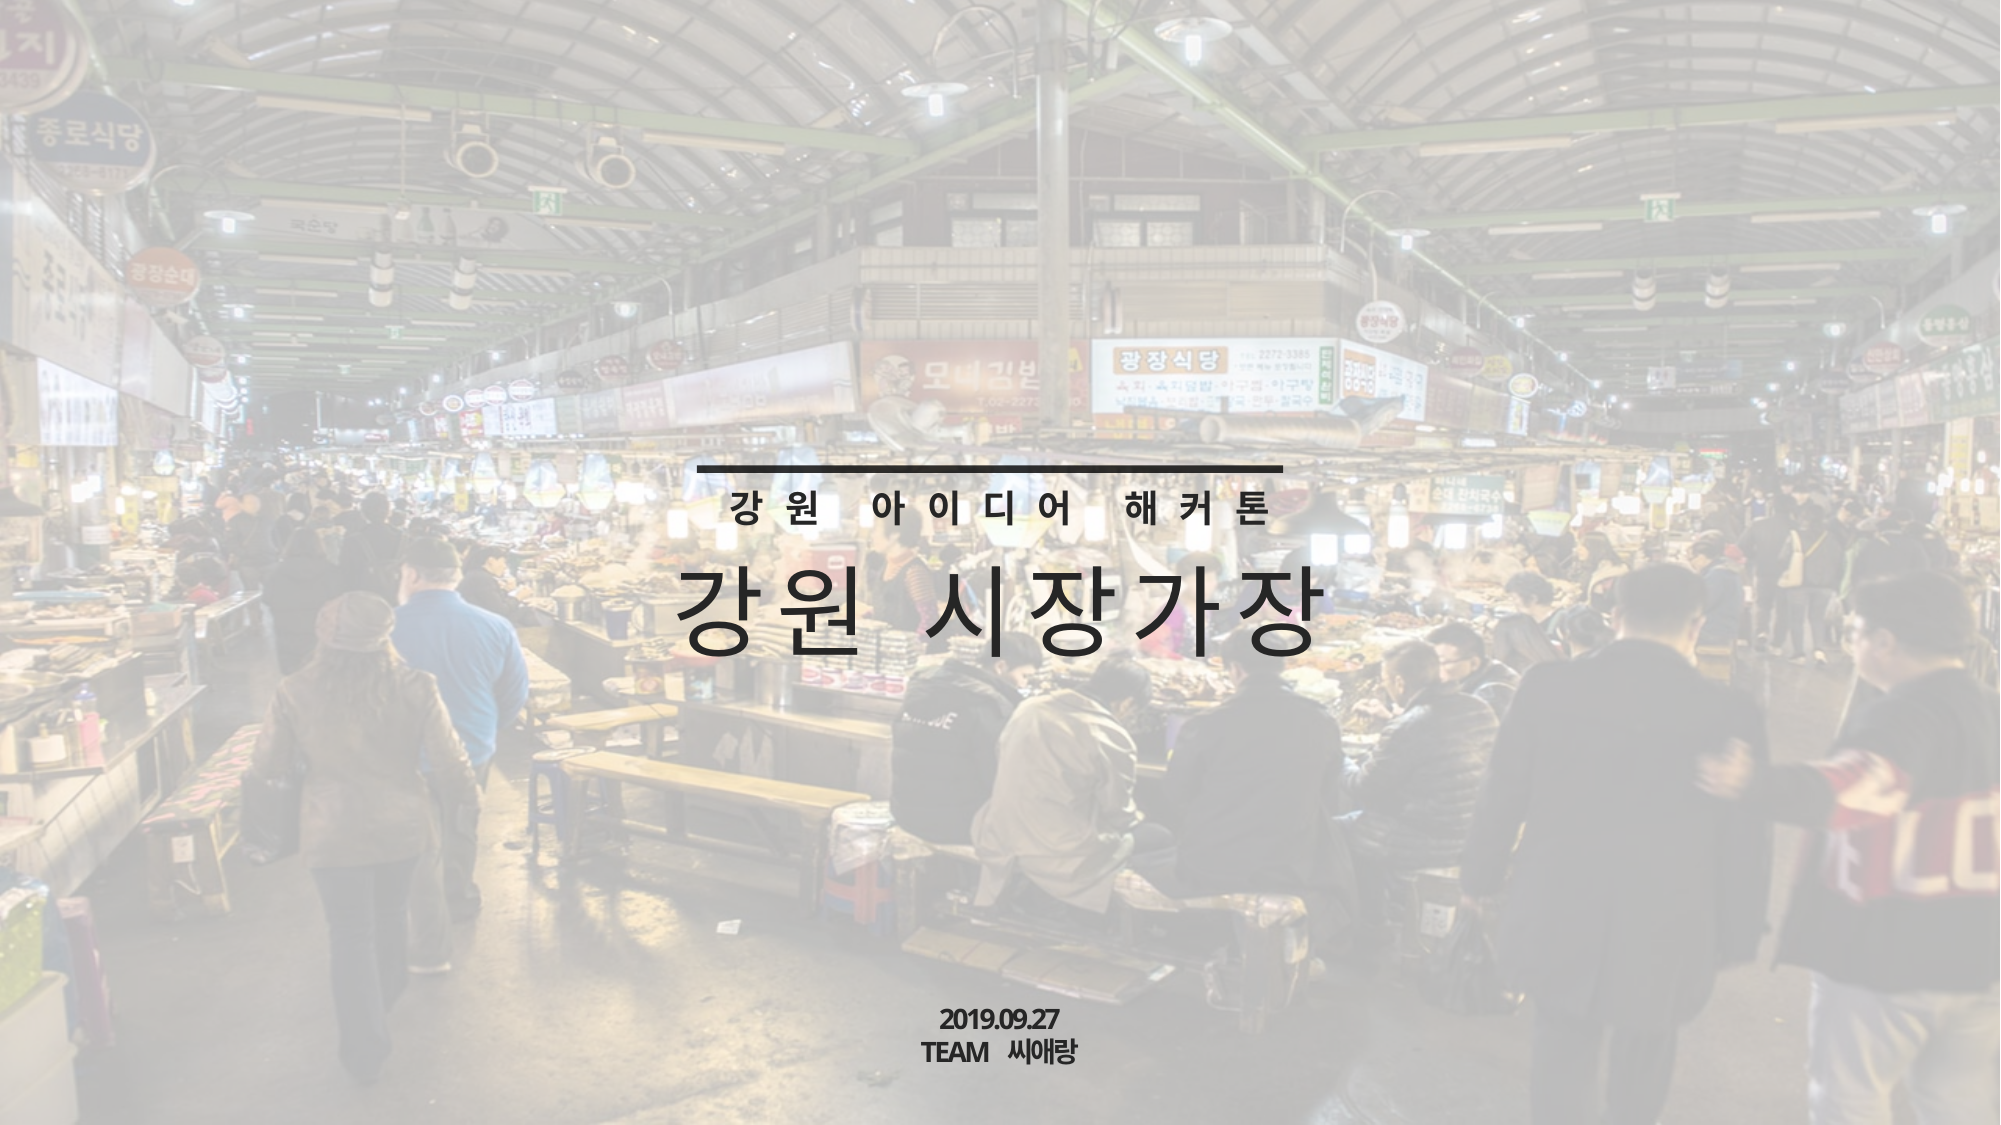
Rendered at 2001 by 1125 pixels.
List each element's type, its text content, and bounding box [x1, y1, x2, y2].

text_box 강원 시장가장 [555, 541, 1445, 677]
text_box 2019.09.27 TEAM 씨애랑 [647, 993, 1353, 1076]
text_box 강원 아이디어 해커톤 [589, 477, 1411, 538]
text_box [696, 465, 1284, 473]
